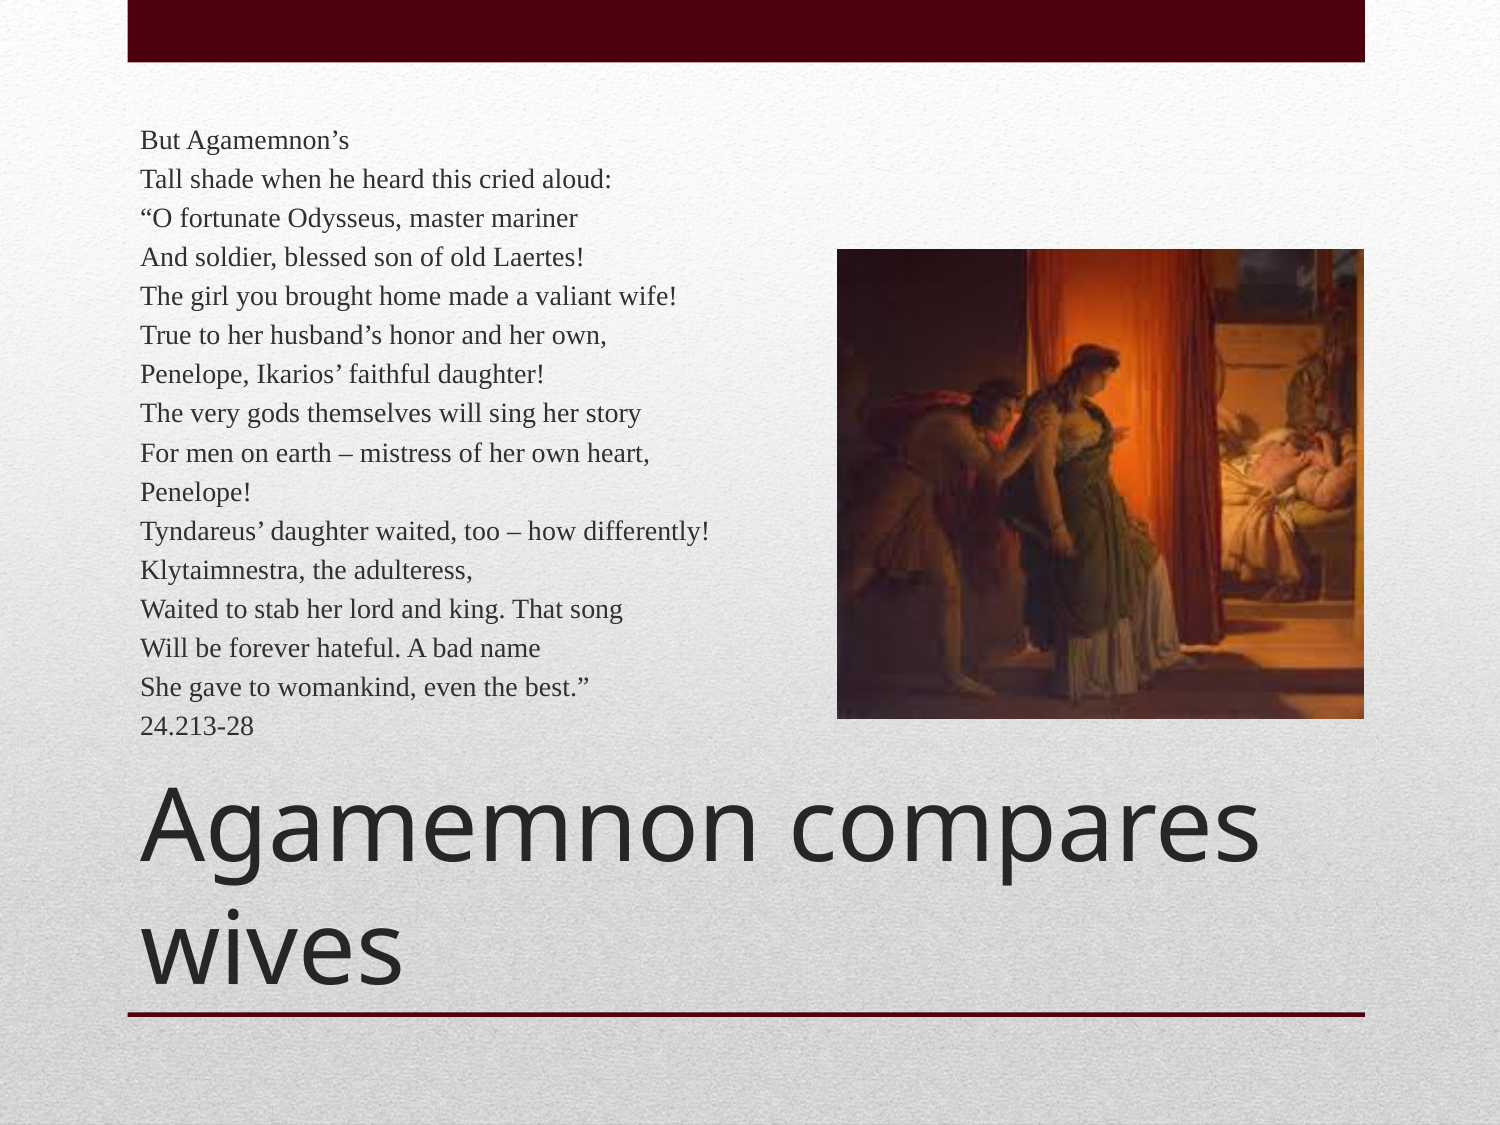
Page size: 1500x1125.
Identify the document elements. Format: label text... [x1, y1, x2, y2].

list But Agamemnon’s Tall shade when he heard this cried aloud: “O fortunate Odysseus, master mariner And soldier, blessed son of old Laertes! The girl you brought home made a valiant wife! True to her husband’s honor and her own, Penelope, Ikarios’ faithful daughter! The very gods themselves will sing her story For men on earth – mistress of her own heart, Penelope! Tyndareus’ daughter waited, too – how differently! Klytaimnestra, the adulteress, Waited to stab her lord and king. That song Will be forever hateful. A bad name She gave to womankind, even the best.” 24.213-28 [125, 112, 1363, 750]
picture [836, 249, 1365, 720]
title Agamemnon compares wives [125, 750, 1413, 1013]
